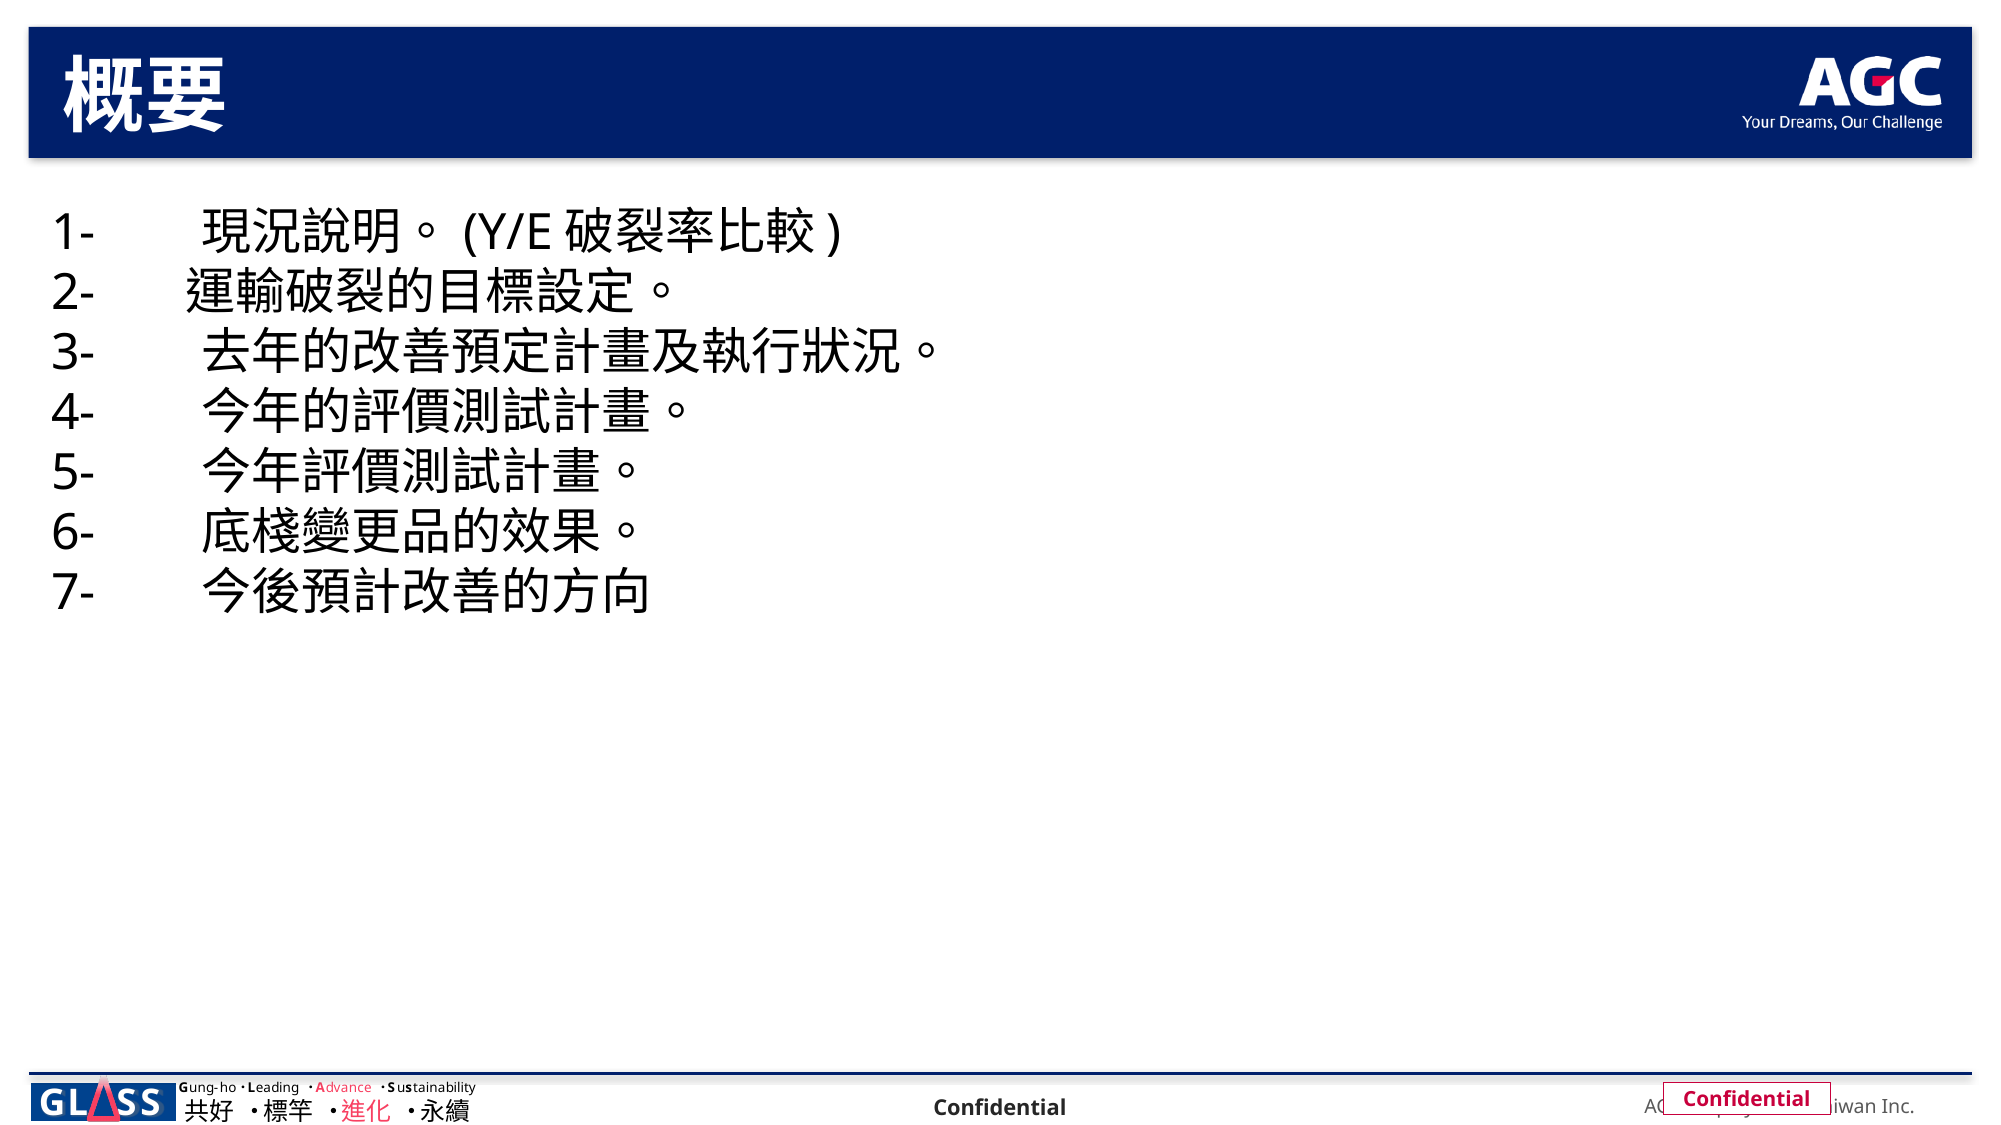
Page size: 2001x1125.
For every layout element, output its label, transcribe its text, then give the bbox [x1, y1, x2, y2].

picture [1742, 56, 1942, 131]
text_box 1- 現況說明。(Y/E破裂率比較) 2- 運輸破裂的目標設定。 3- 去年的改善預定計畫及執行狀況。 4- 今年的評價測試計畫。 5- 今年評價測試計畫。 6- 底棧變更品的效果。 7- 今後預計改善的方向 [36, 192, 1231, 627]
title 概要 [47, 34, 1701, 150]
